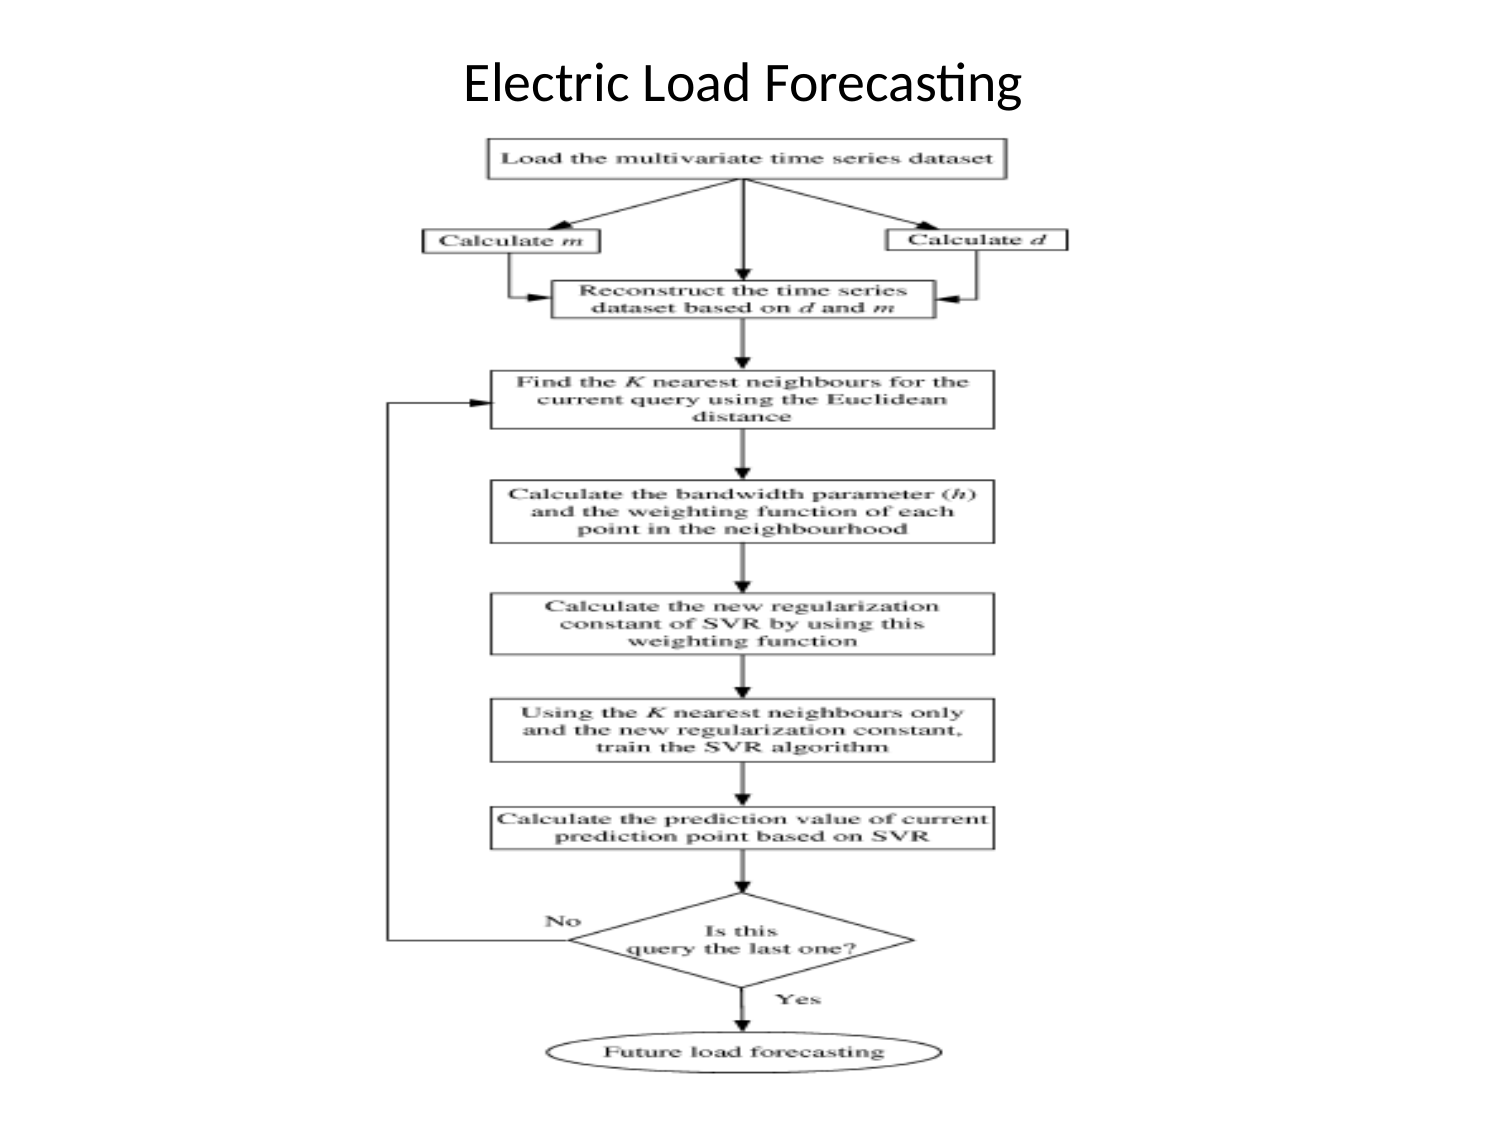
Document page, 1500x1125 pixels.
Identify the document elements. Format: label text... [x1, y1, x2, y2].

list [324, 124, 1151, 1093]
title Electric Load Forecasting [37, 37, 1425, 188]
